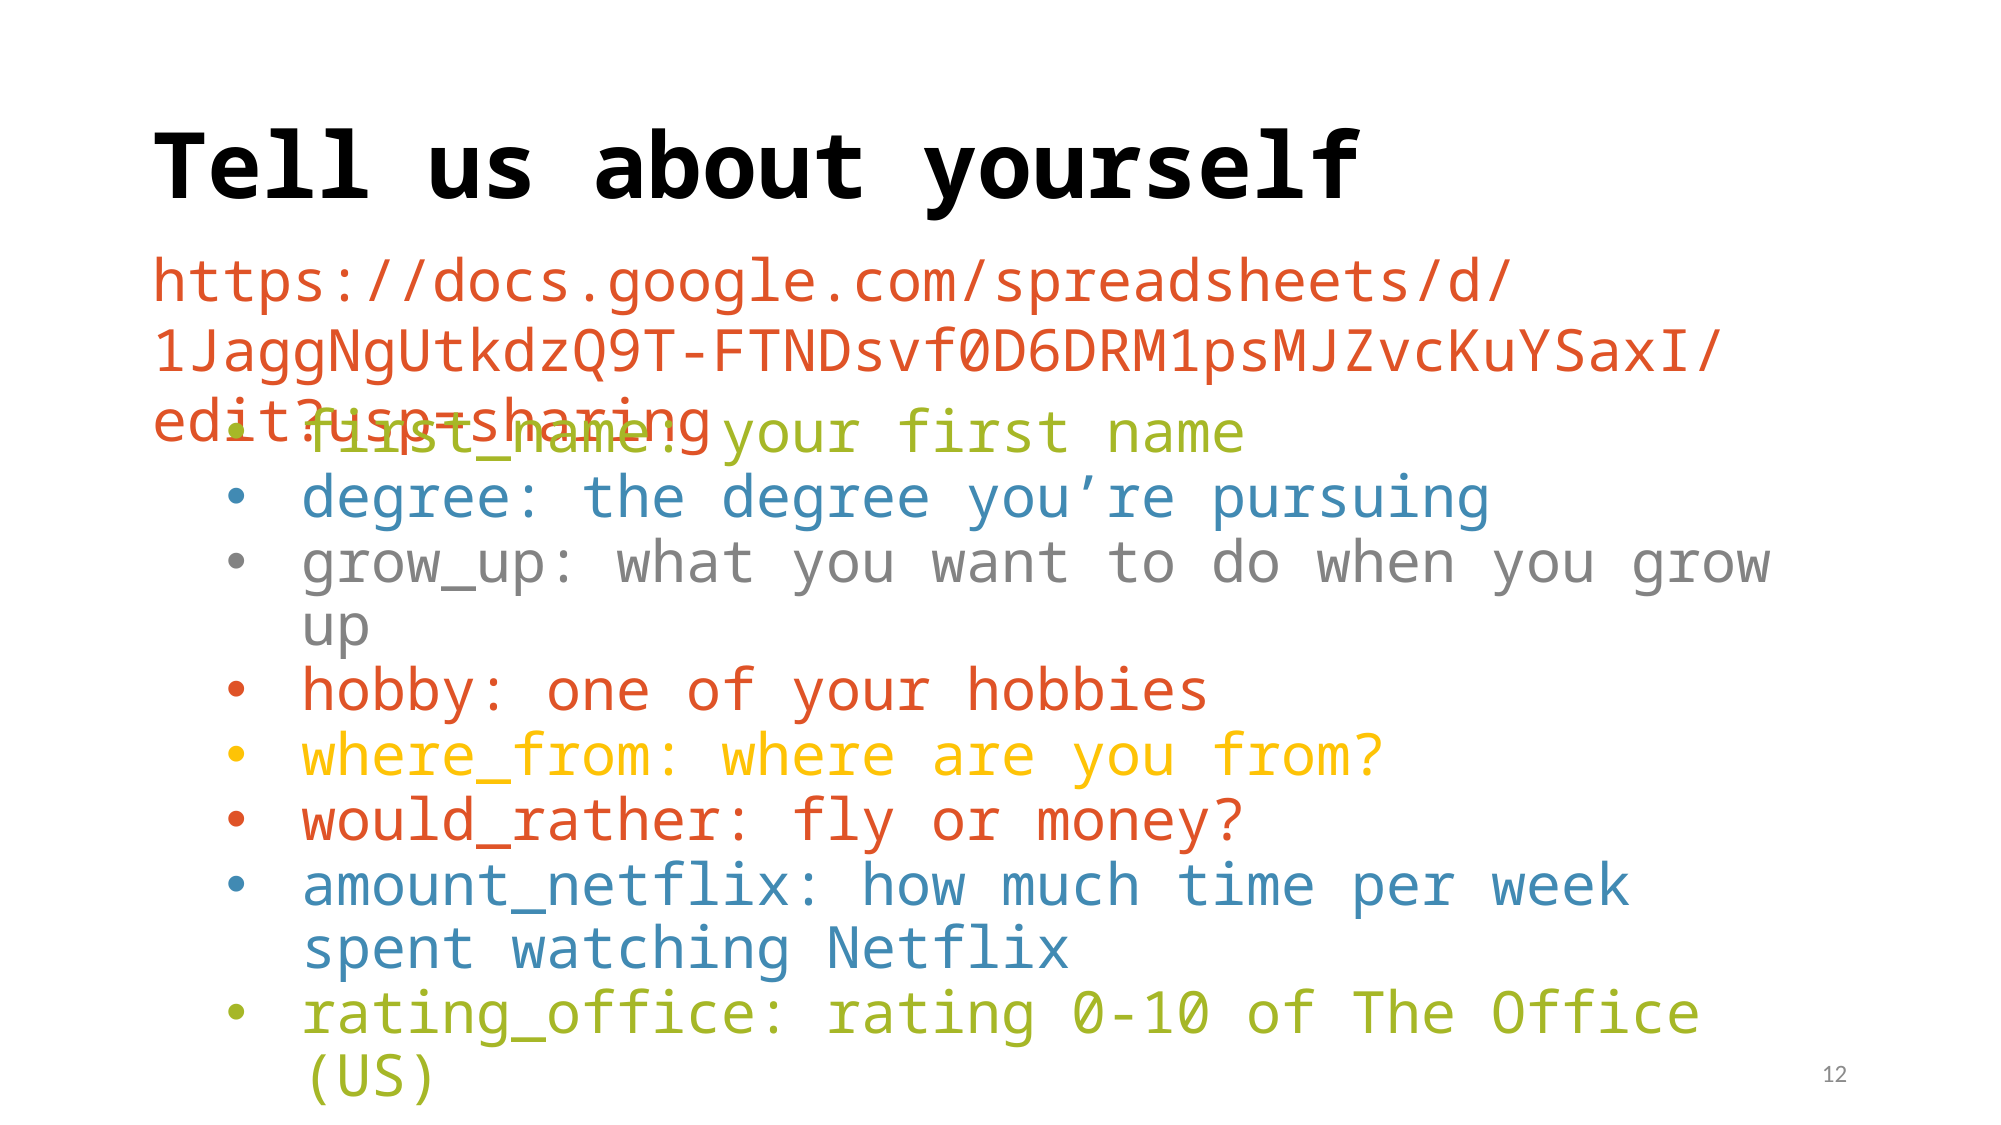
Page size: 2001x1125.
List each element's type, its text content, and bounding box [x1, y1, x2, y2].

text_box first_name: your first name degree: the degree you’re pursuing grow_up: what you want to do when you grow up hobby: one of your hobbies where_from: where are you from? would_rather: fly or money? amount_netflix: how much time per week spent watching Netflix rating_office: rating 0-10 of The Office (US) [211, 484, 1789, 1027]
title Tell us about yourself [137, 59, 1863, 249]
slide_number 12 [1412, 1042, 1863, 1103]
text_box https://docs.google.com/spreadsheets/d/1JaggNgUtkdzQ9T-FTNDsvf0D6DRM1psMJZvcKuYSaxI/edit?usp=sharing [137, 249, 1863, 448]
